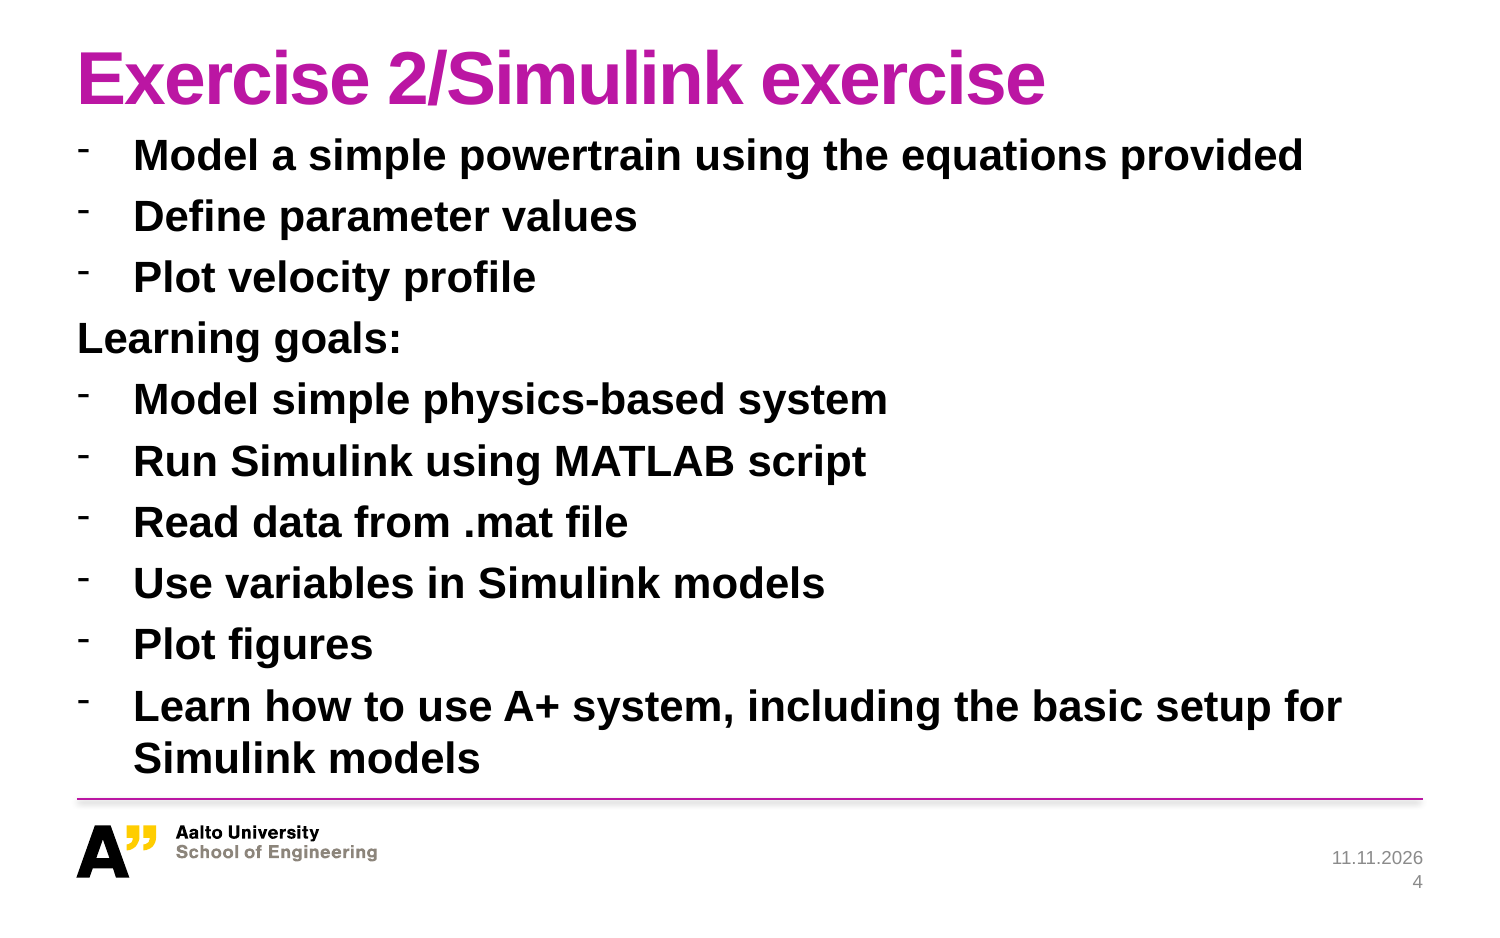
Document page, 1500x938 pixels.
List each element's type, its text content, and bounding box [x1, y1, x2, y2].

title Exercise 2/Simulink exercise [76, 43, 1424, 126]
slide_number 4 [829, 870, 1424, 893]
list Model a simple powertrain using the equations provided Define parameter values Plot velocity profile Learning goals: Model simple physics-based system Run Simulink using MATLAB script Read data from .mat file Use variables in Simulink models Plot figures Learn how to use A+ system, including the basic setup for Simulink models [76, 126, 1424, 755]
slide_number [829, 844, 1424, 870]
